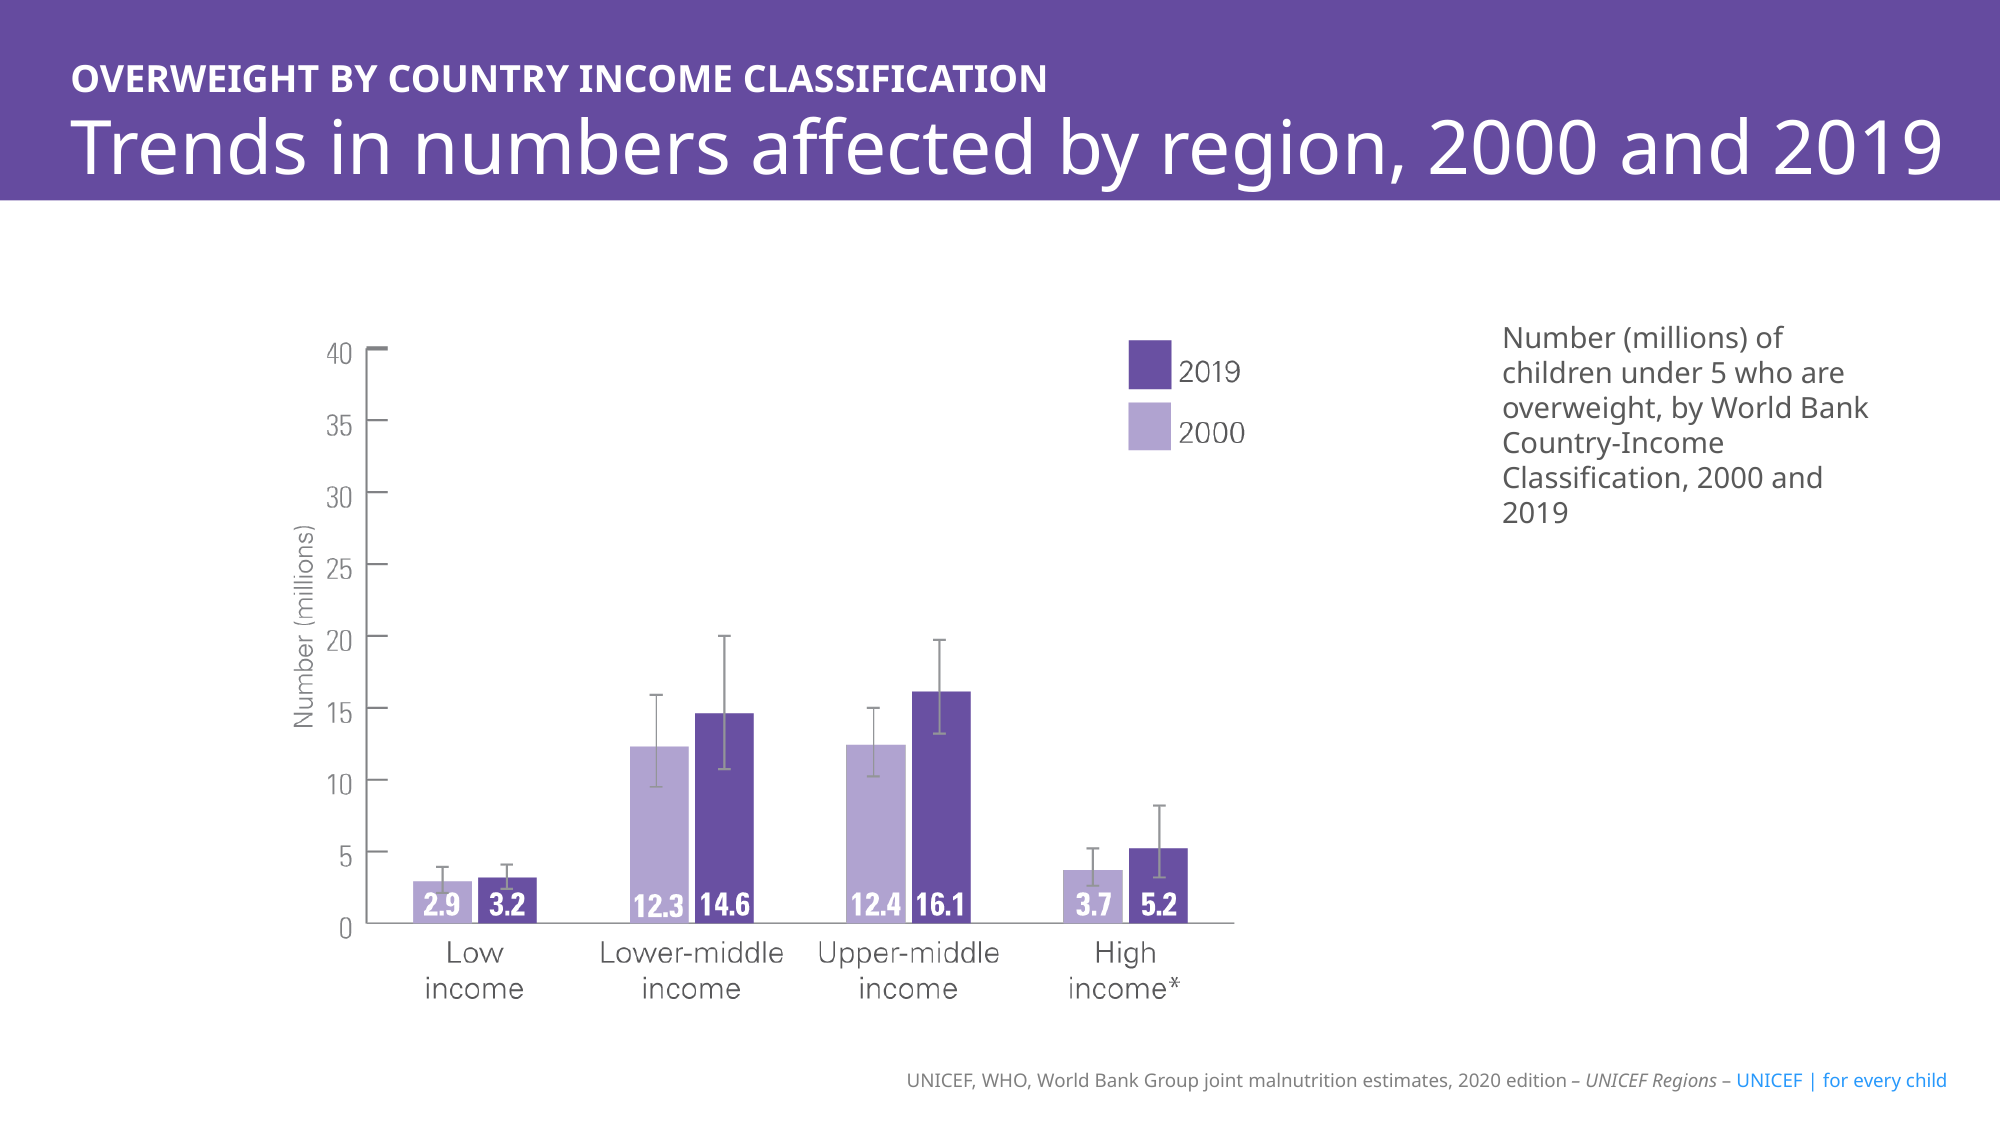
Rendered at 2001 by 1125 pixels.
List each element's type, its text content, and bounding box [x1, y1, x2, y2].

text_box [0, 0, 2000, 202]
picture [249, 299, 1379, 1028]
text_box OVERWEIGHT BY COUNTRY INCOME CLASSIFICATION Trends in numbers affected by region, 2000 and 2019 [55, 47, 1980, 198]
text_box Number (millions) of children under 5 who are overweight, by World Bank Country-Income Classification, 2000 and 2019 [1487, 312, 1906, 537]
